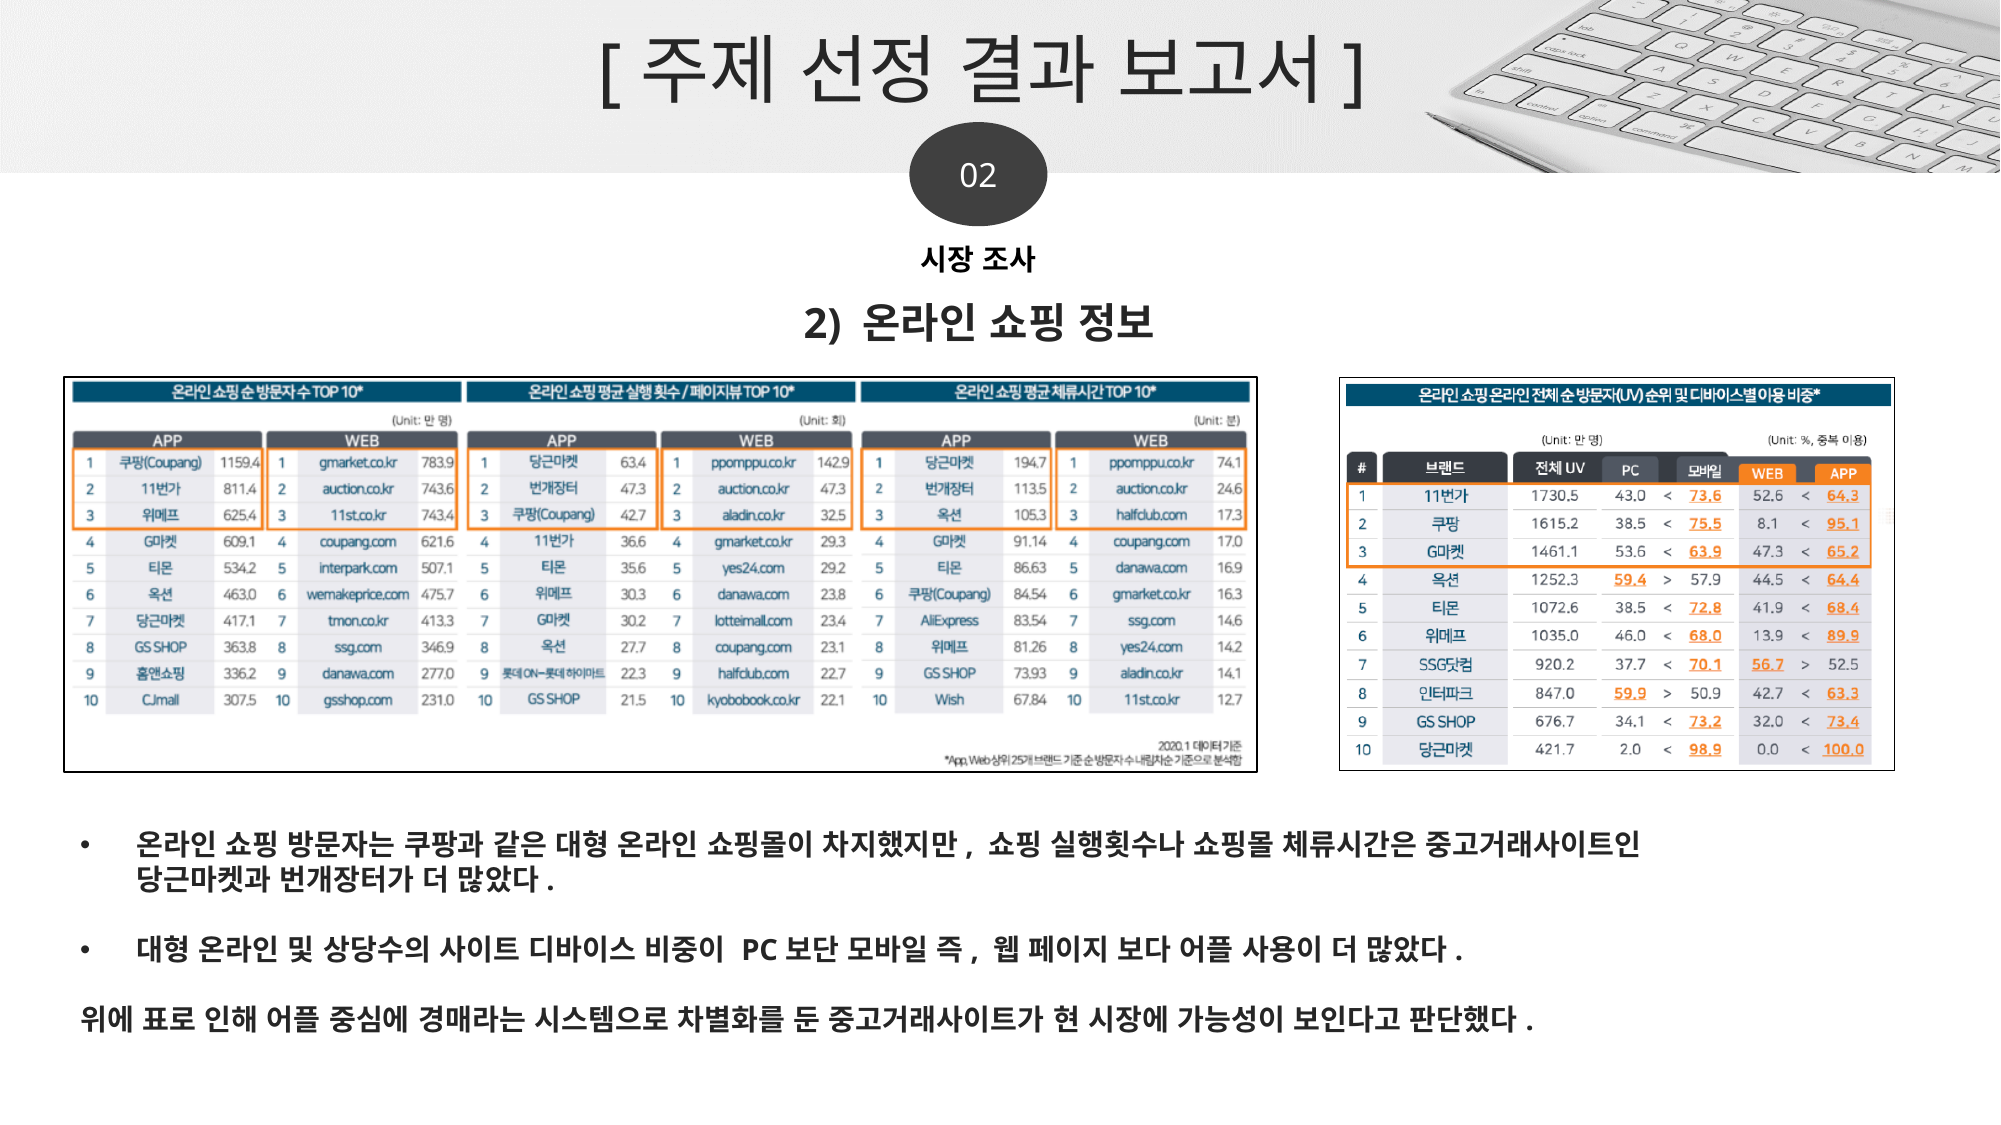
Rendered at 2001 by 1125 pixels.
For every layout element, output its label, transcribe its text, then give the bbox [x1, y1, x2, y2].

text_box 시장 조사 [886, 206, 1071, 284]
picture [0, 0, 2000, 173]
text_box 02 [908, 173, 1049, 206]
picture [1339, 377, 1895, 771]
text_box 2) 온라인 쇼핑 정보 [788, 289, 1210, 355]
picture [65, 377, 1256, 771]
text_box 온라인 쇼핑 방문자는 쿠팡과 같은 대형 온라인 쇼핑몰이 차지했지만, 쇼핑 실행횟수나 쇼핑몰 체류시간은 중고거래사이트인 당근마켓과 번개장터가 더 많았다. 대형 온라인 및 상당수의 사이트 디바이스 비중이 PC보단 모바일 즉, 웹 페이지 보다 어플 사용이 더 많았다. 위에 표로 인해 어플 중심에 경매라는 시스템으로 차별화를 둔 중고거래사이트가 현 시장에 가능성이 보인다고 판단했다. [65, 819, 1681, 1044]
